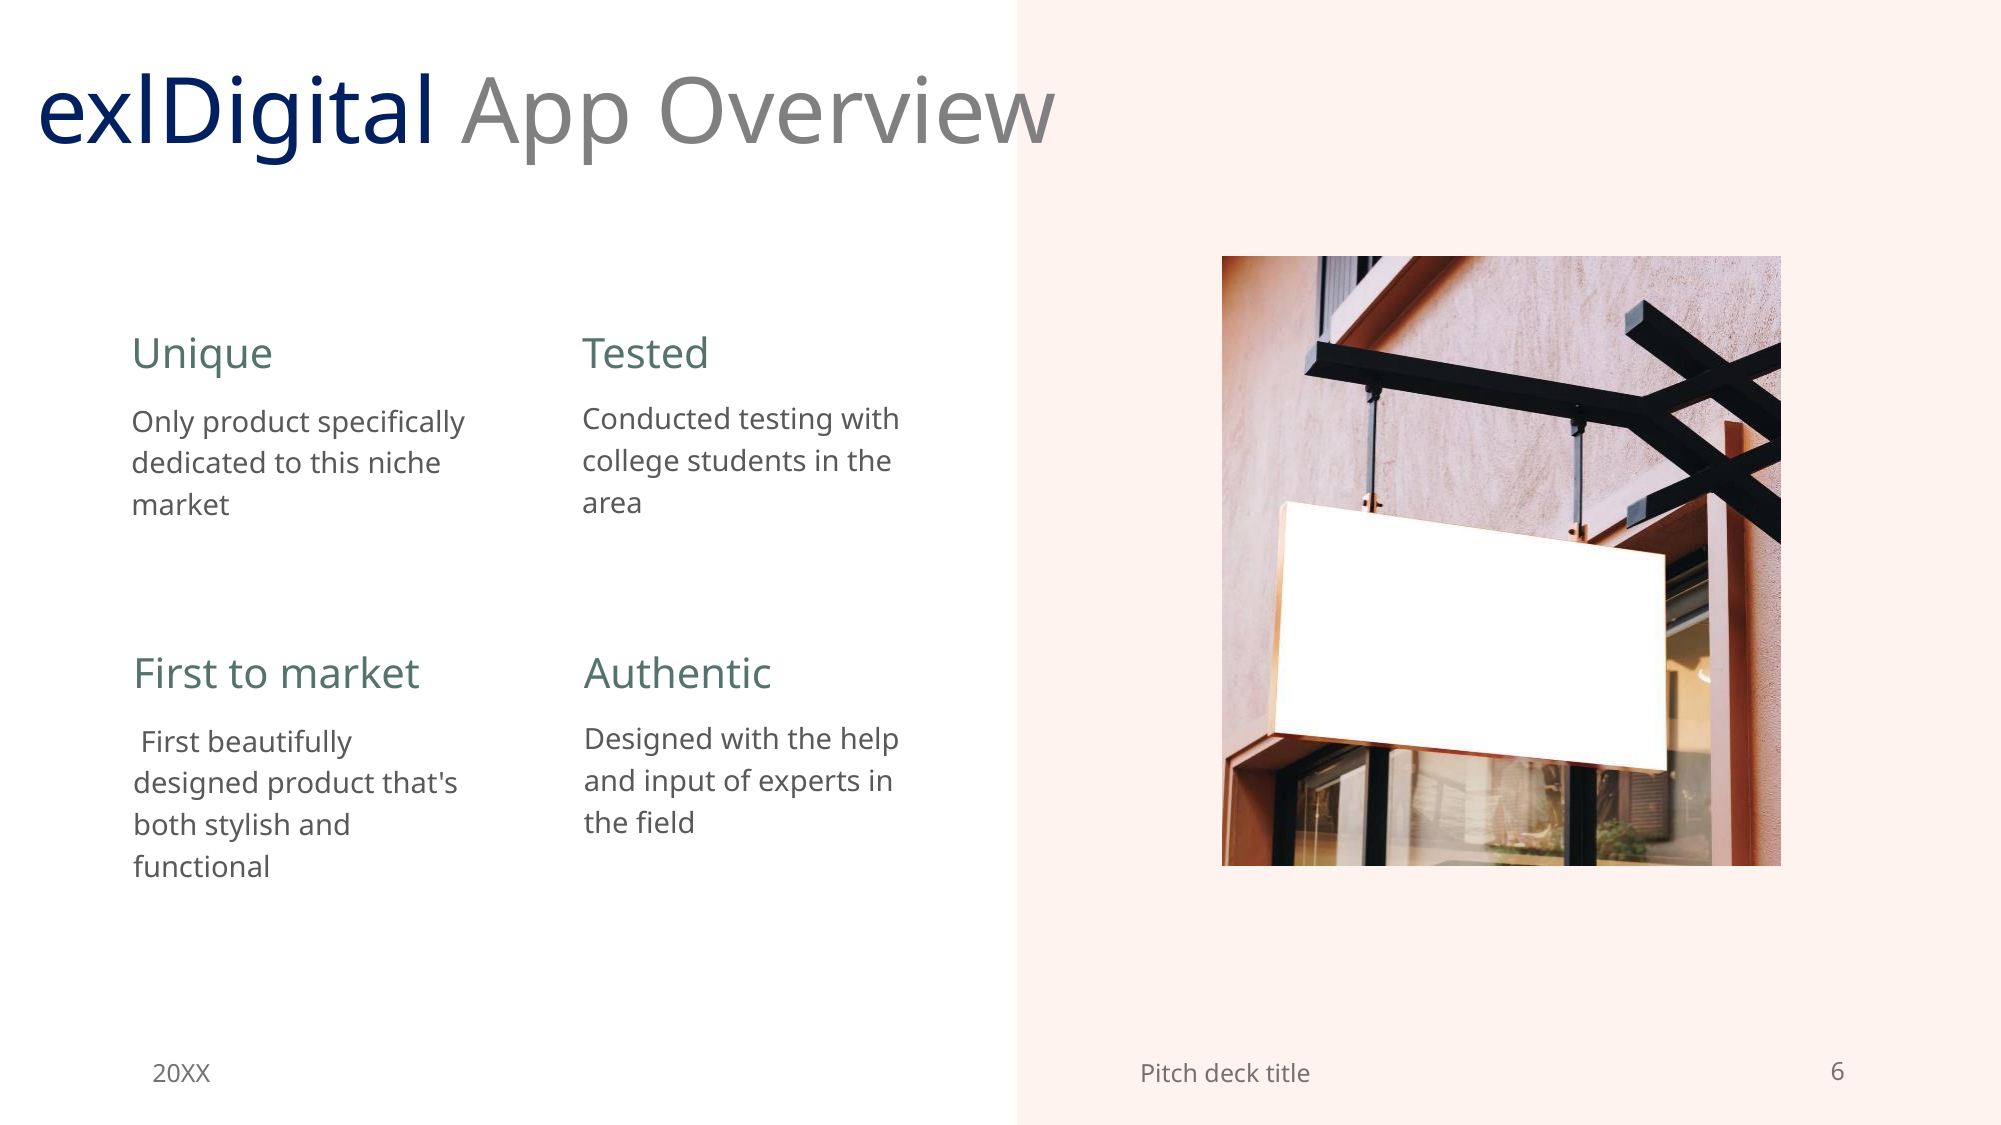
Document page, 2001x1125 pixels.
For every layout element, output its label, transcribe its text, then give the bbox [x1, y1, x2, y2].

slide_number 6 [1709, 1042, 1860, 1103]
title exlDigital App Overview [20, 4, 1408, 223]
list Conducted testing with college students in the area [567, 386, 943, 612]
list Tested [567, 310, 943, 386]
list Designed with the help and input of experts in the field [568, 706, 944, 932]
list First to market [118, 630, 494, 706]
list First beautifully designed product that's both stylish and functional [118, 708, 494, 934]
list Only product specifically dedicated to this niche market [116, 388, 492, 614]
footer Pitch deck title [1125, 1042, 1691, 1103]
slide_number 20XX [137, 1042, 441, 1103]
list Unique [116, 310, 492, 386]
picture [1222, 256, 1781, 866]
list Authentic [568, 630, 944, 706]
